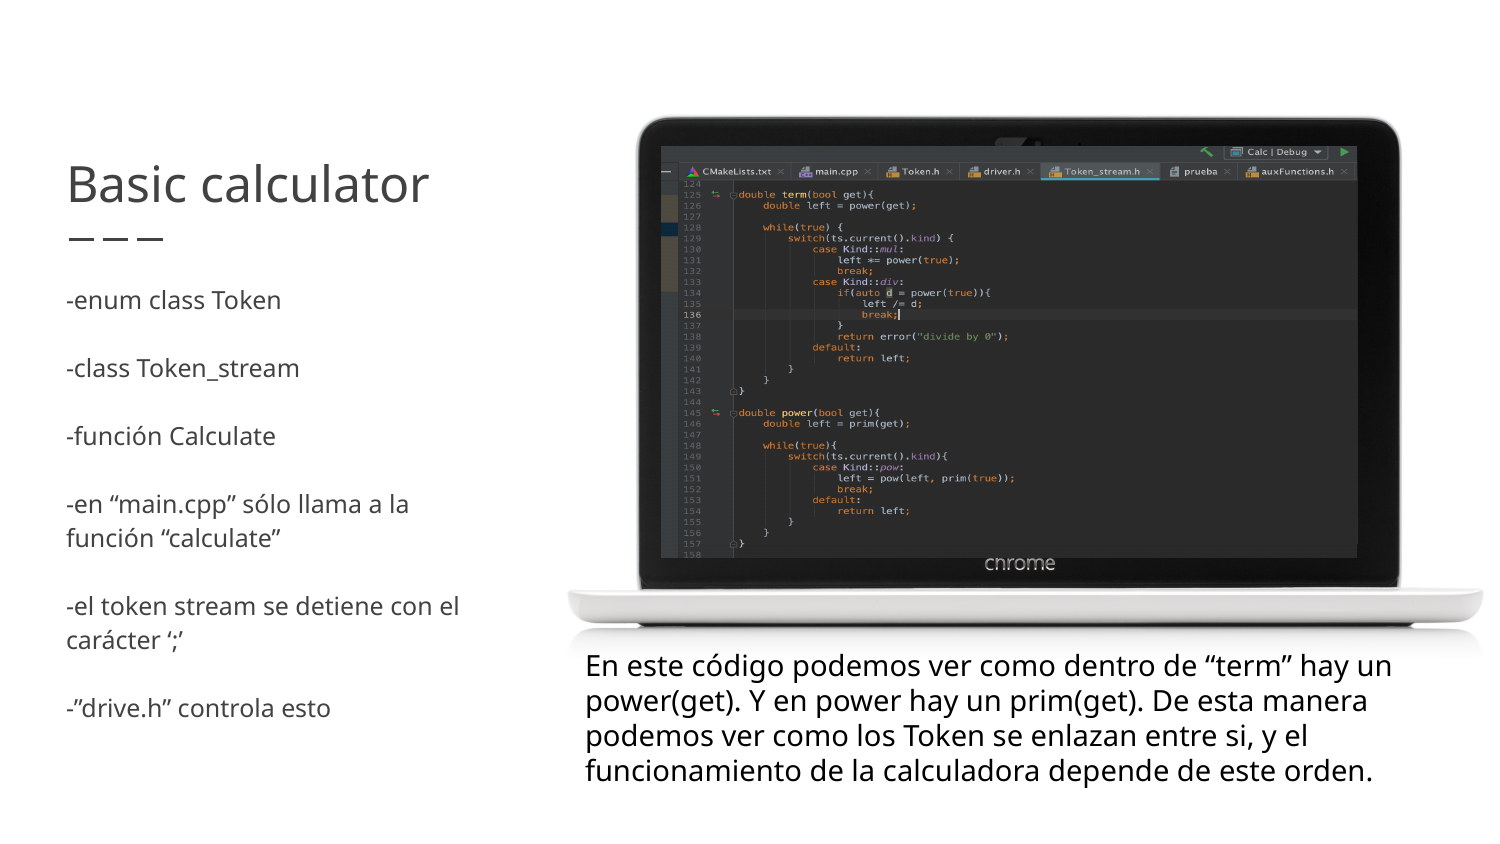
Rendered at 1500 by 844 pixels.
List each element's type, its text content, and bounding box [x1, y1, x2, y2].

picture [566, 114, 1484, 659]
text_box En este código podemos ver como dentro de “term” hay un power(get). Y en power hay un prim(get). De esta manera podemos ver como los Token se enlazan entre si, y el funcionamiento de la calculadora depende de este orden. [569, 668, 1465, 769]
title Basic calculator [51, 103, 512, 228]
list -enum class Token -class Token_stream -función Calculate -en “main.cpp” sólo llama a la función “calculate” -el token stream se detiene con el carácter ‘;’ -”drive.h” controla esto [51, 265, 512, 750]
